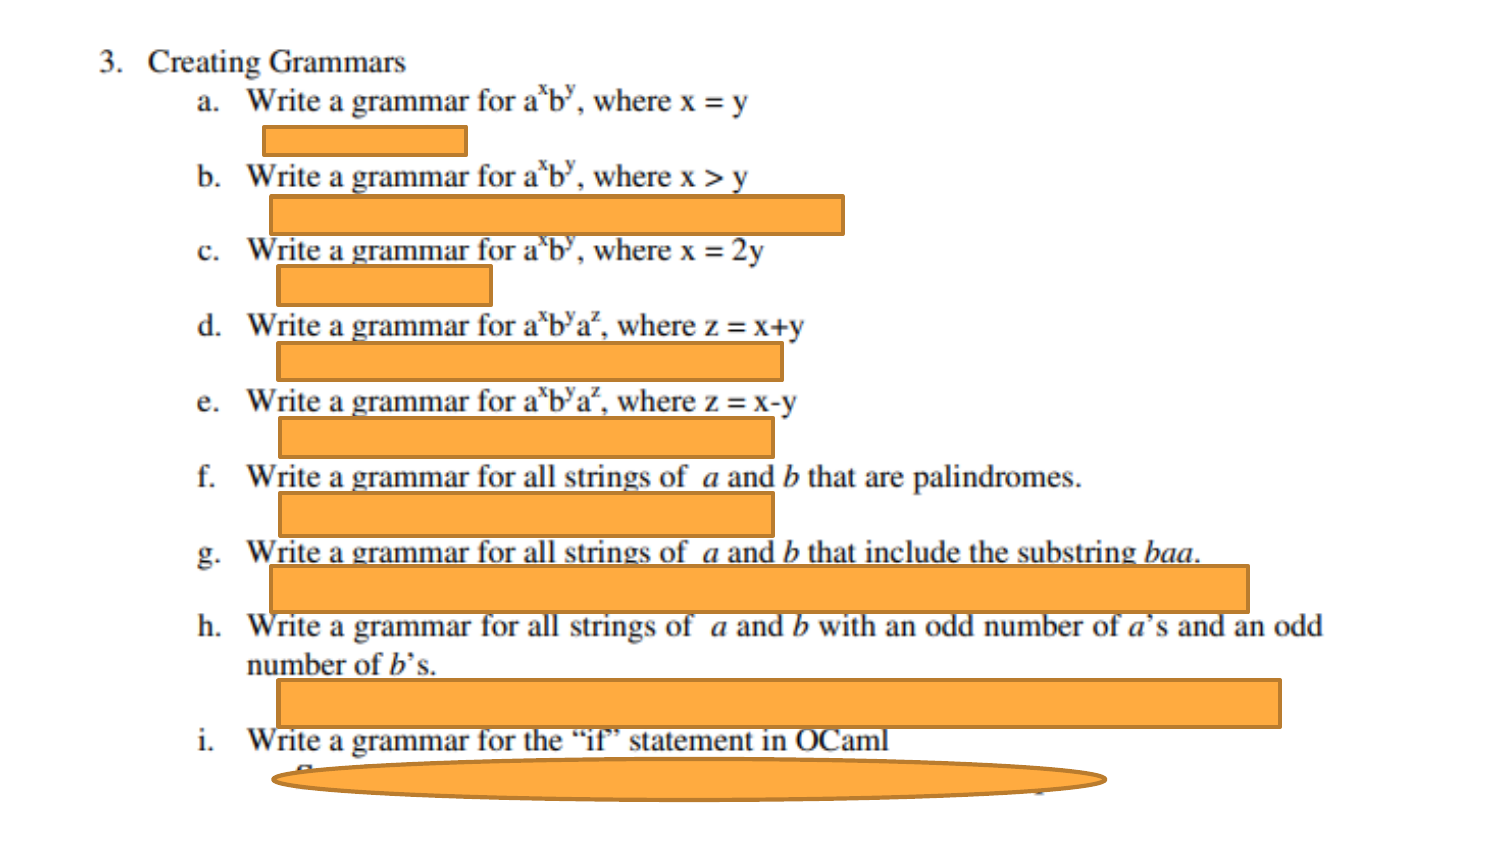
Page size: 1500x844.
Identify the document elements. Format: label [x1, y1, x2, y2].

picture [34, 0, 1413, 800]
